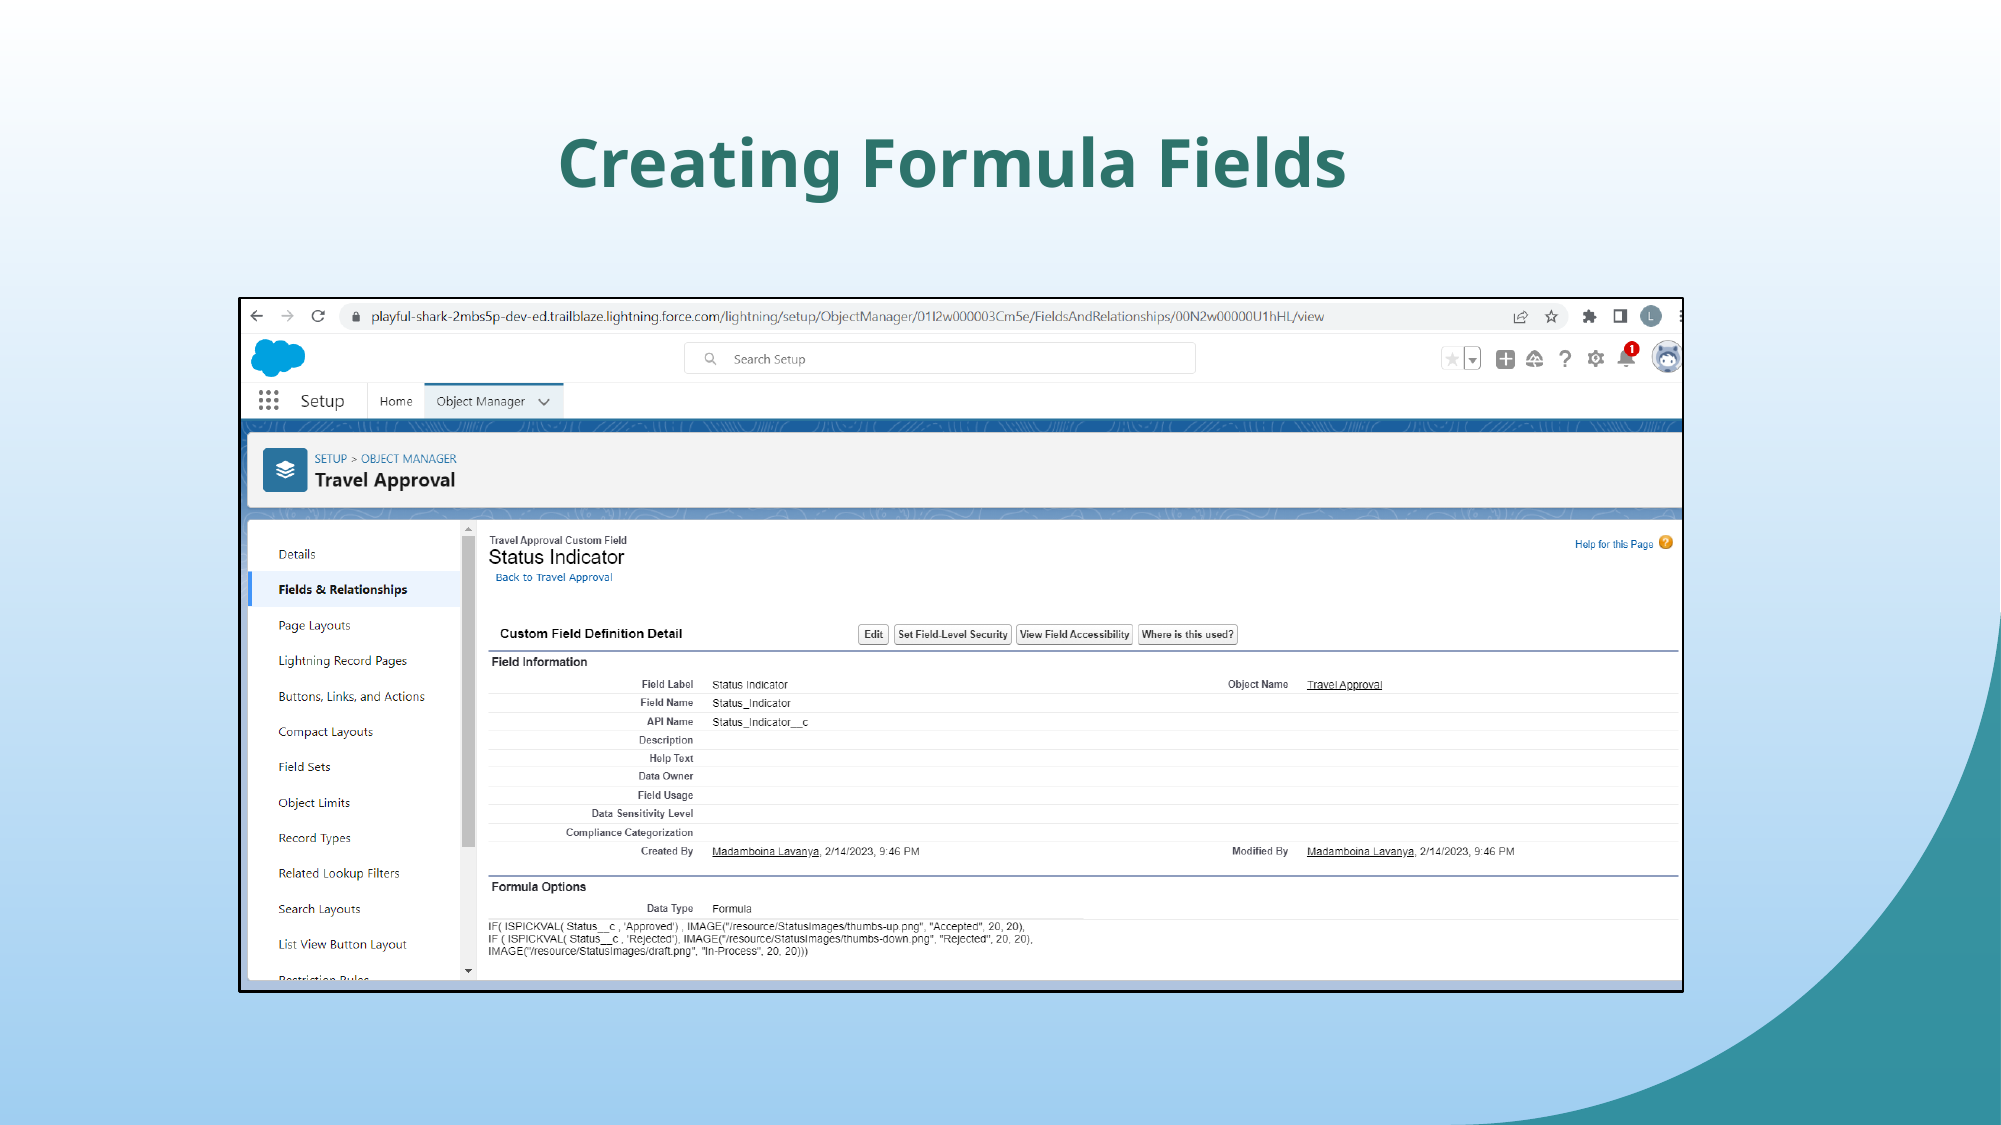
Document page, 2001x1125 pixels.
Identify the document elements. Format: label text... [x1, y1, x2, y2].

picture [240, 298, 1682, 991]
title Creating Formula Fields [148, 96, 1775, 220]
